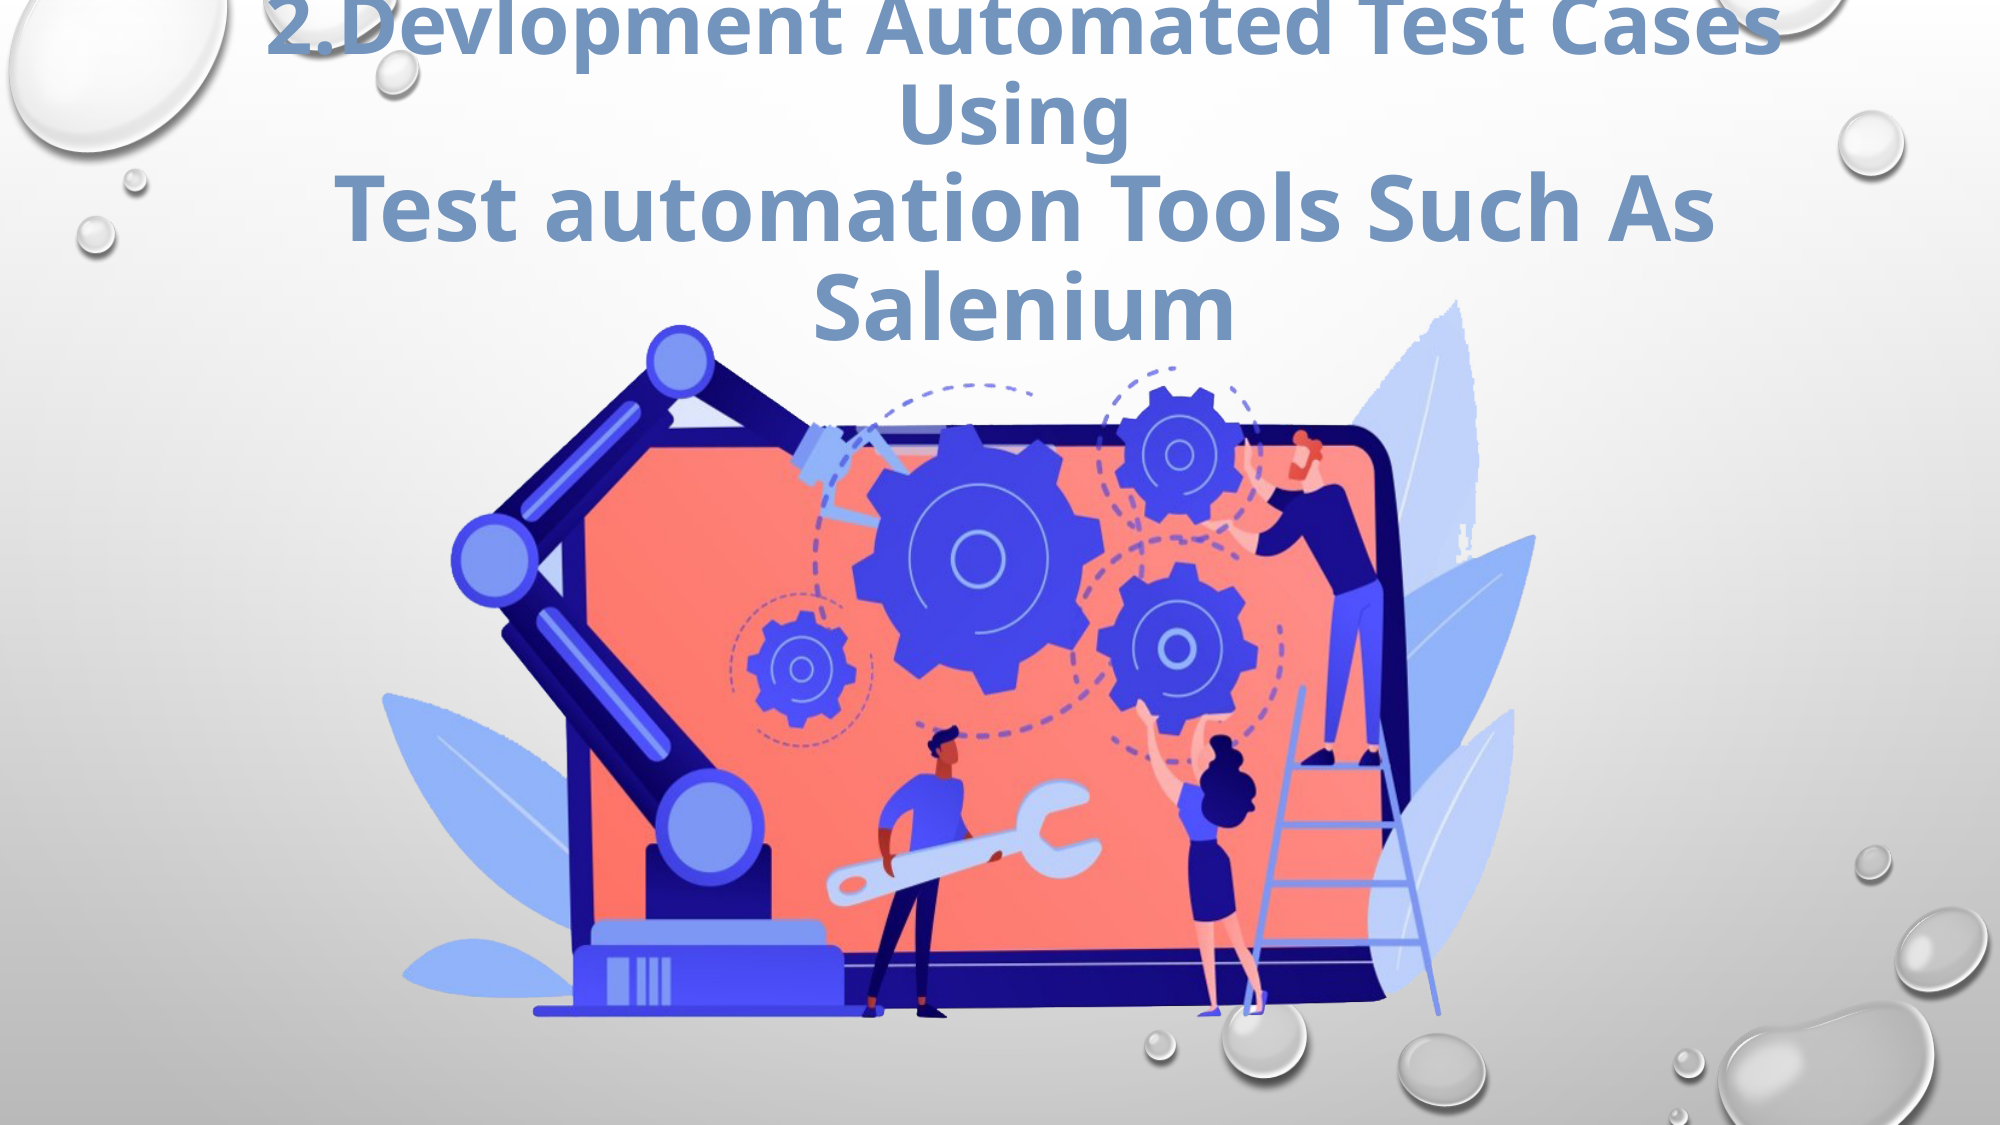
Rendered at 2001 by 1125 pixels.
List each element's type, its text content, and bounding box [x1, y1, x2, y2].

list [297, 171, 1606, 1109]
title 2.Devlopment Automated Test Cases Using Test automation Tools Such As Salenium [175, 40, 1876, 303]
picture [0, 0, 2000, 1125]
